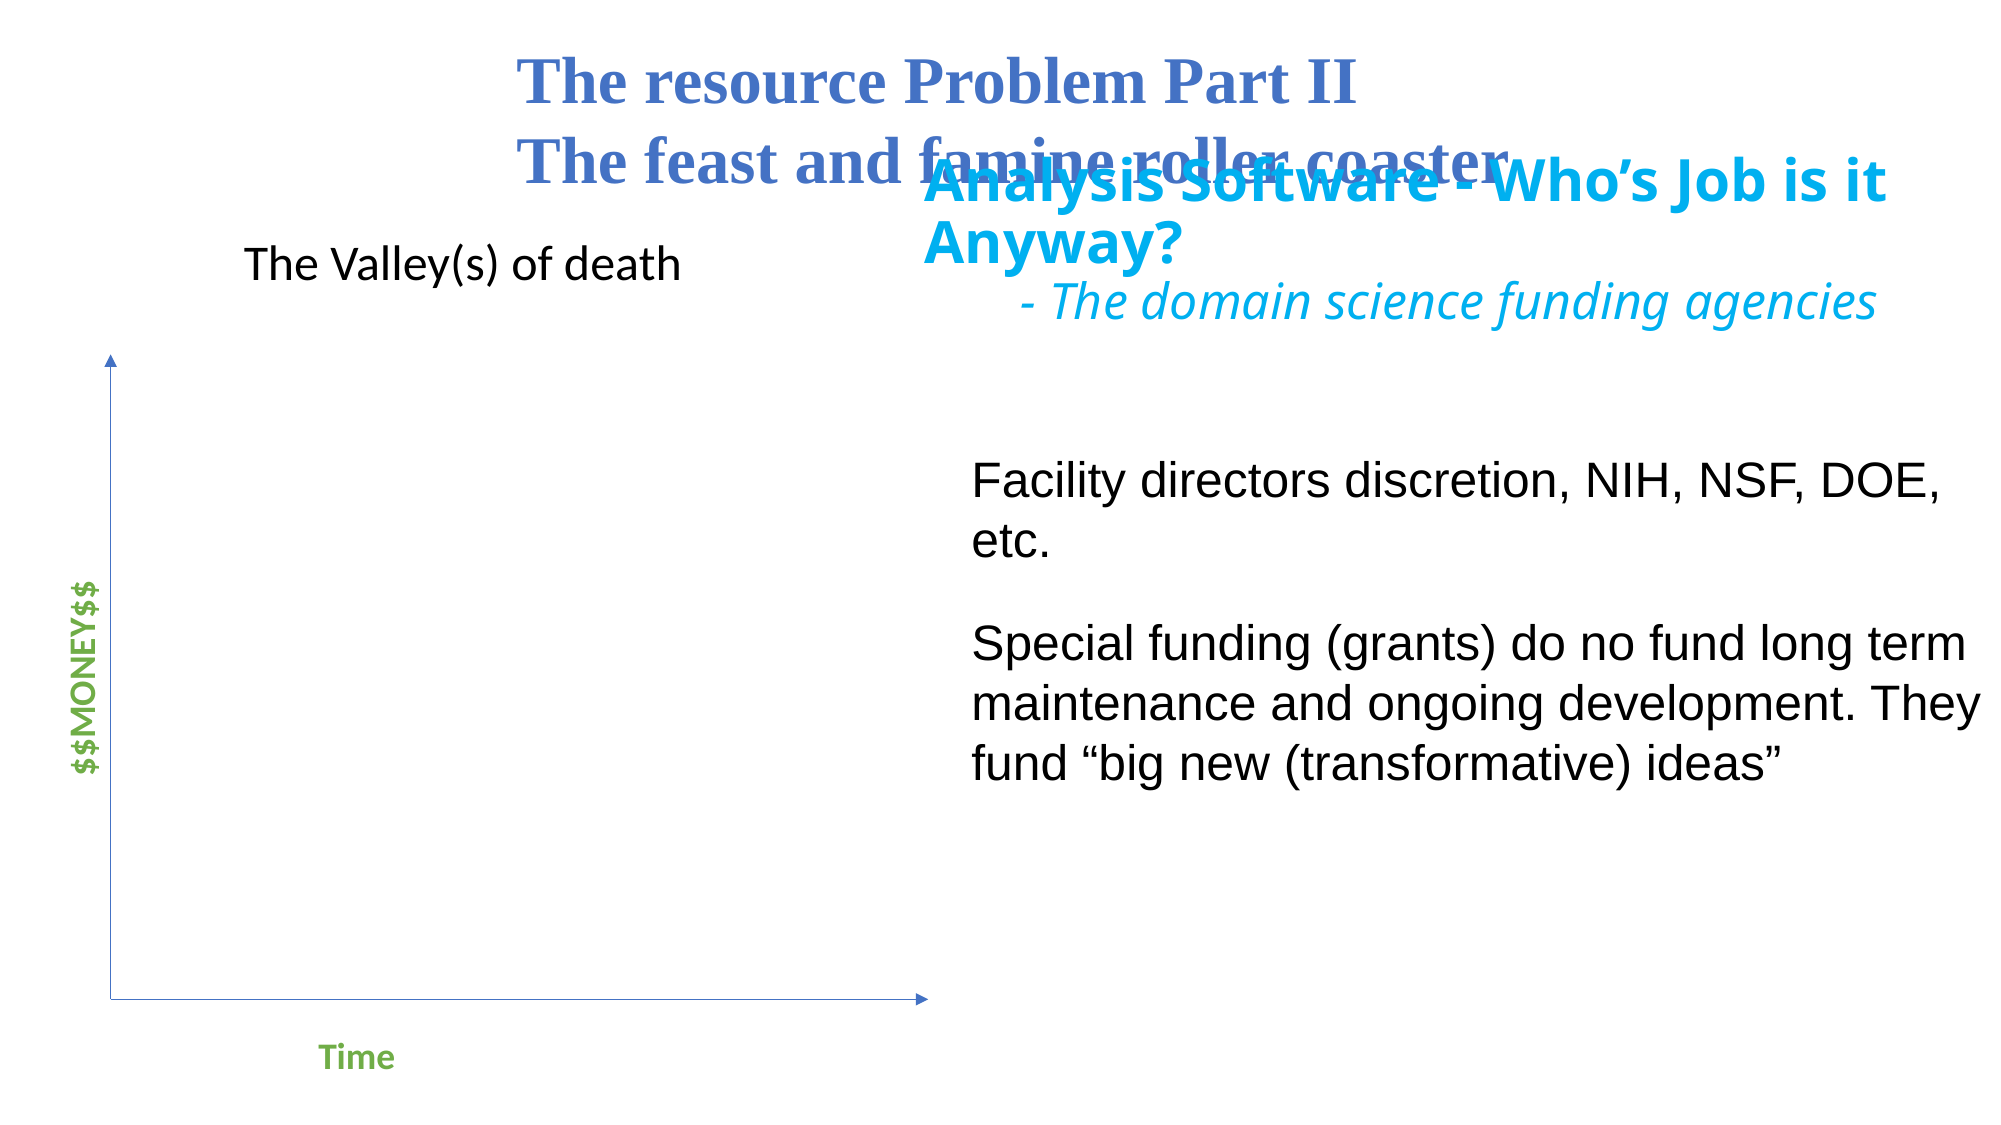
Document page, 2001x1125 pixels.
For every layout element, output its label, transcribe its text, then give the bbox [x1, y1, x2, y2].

text_box Time [303, 1024, 412, 1085]
text_box Facility directors discretion, NIH, NSF, DOE, etc. [964, 440, 2000, 575]
text_box $$MONEY$$ [50, 562, 110, 792]
text_box Special funding (grants) do no fund long term maintenance and ongoing development. They fund “big new (transformative) ideas” [964, 603, 2000, 798]
text_box The resource Problem Part II The feast and famine roller coaster [501, 29, 1526, 205]
text_box Analysis Software - Who’s Job is it Anyway? - The domain science funding agencies [924, 206, 1975, 331]
text_box The Valley(s) of death [229, 223, 697, 299]
